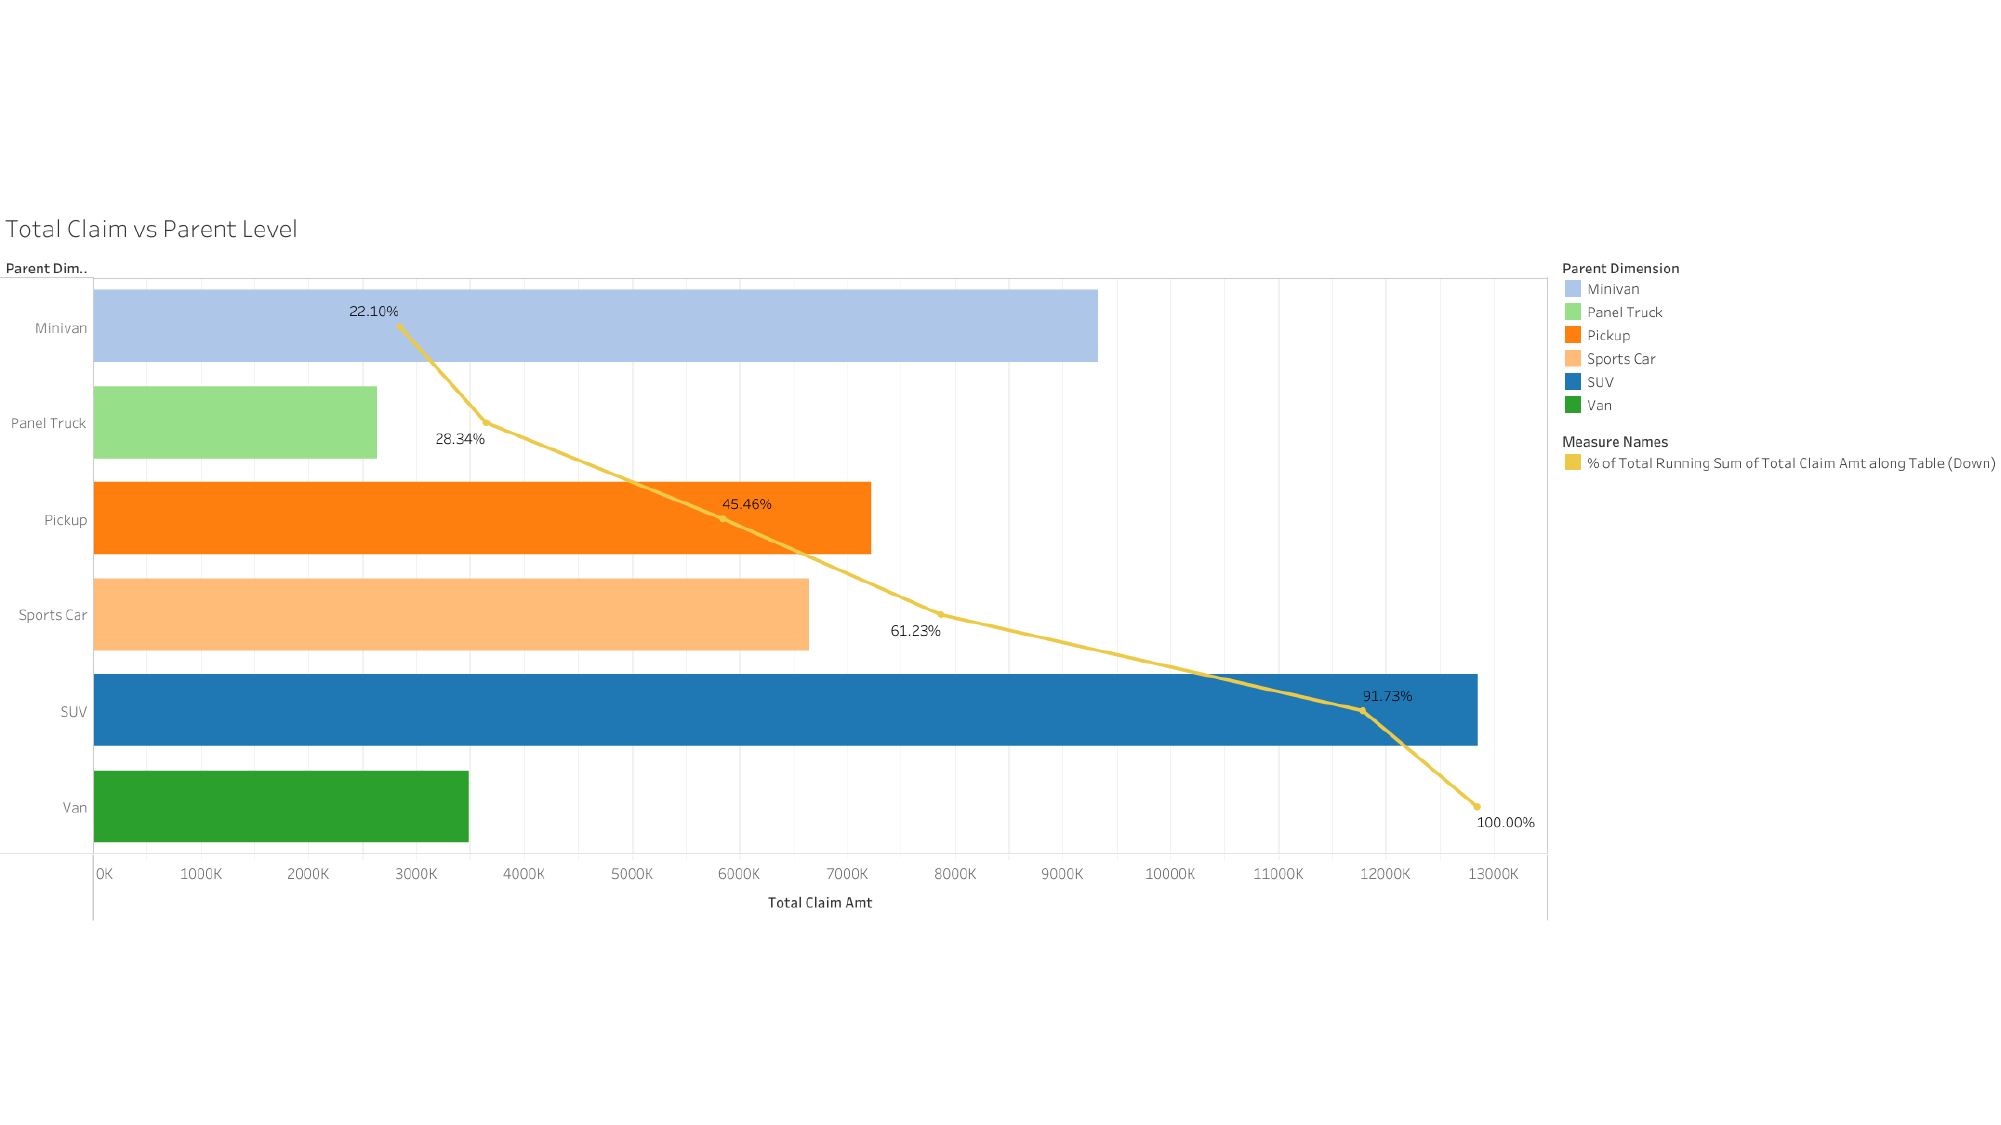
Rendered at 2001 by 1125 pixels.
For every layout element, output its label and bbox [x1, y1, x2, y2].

picture [0, 204, 2000, 921]
